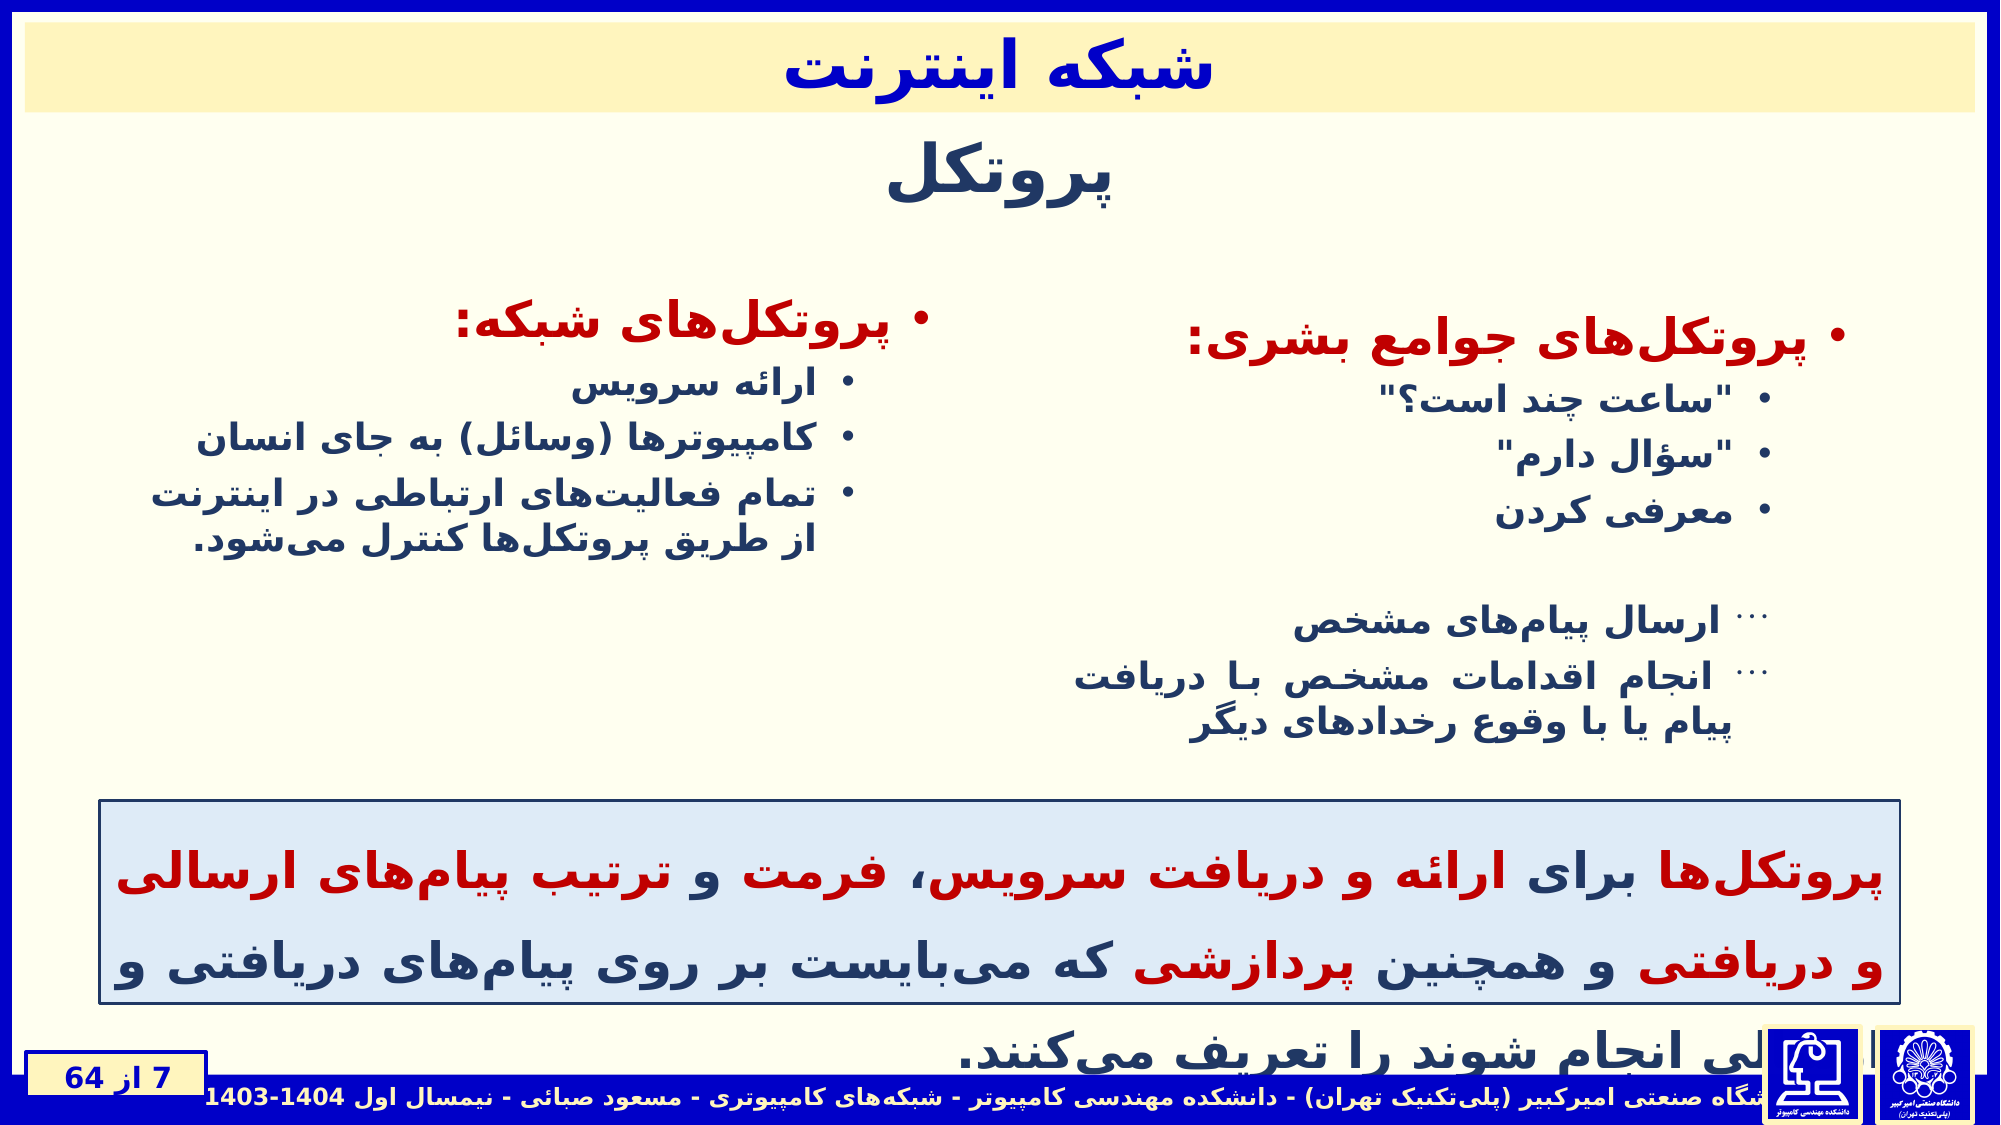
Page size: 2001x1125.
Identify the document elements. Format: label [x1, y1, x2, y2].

text_box [0, 0, 2000, 1125]
